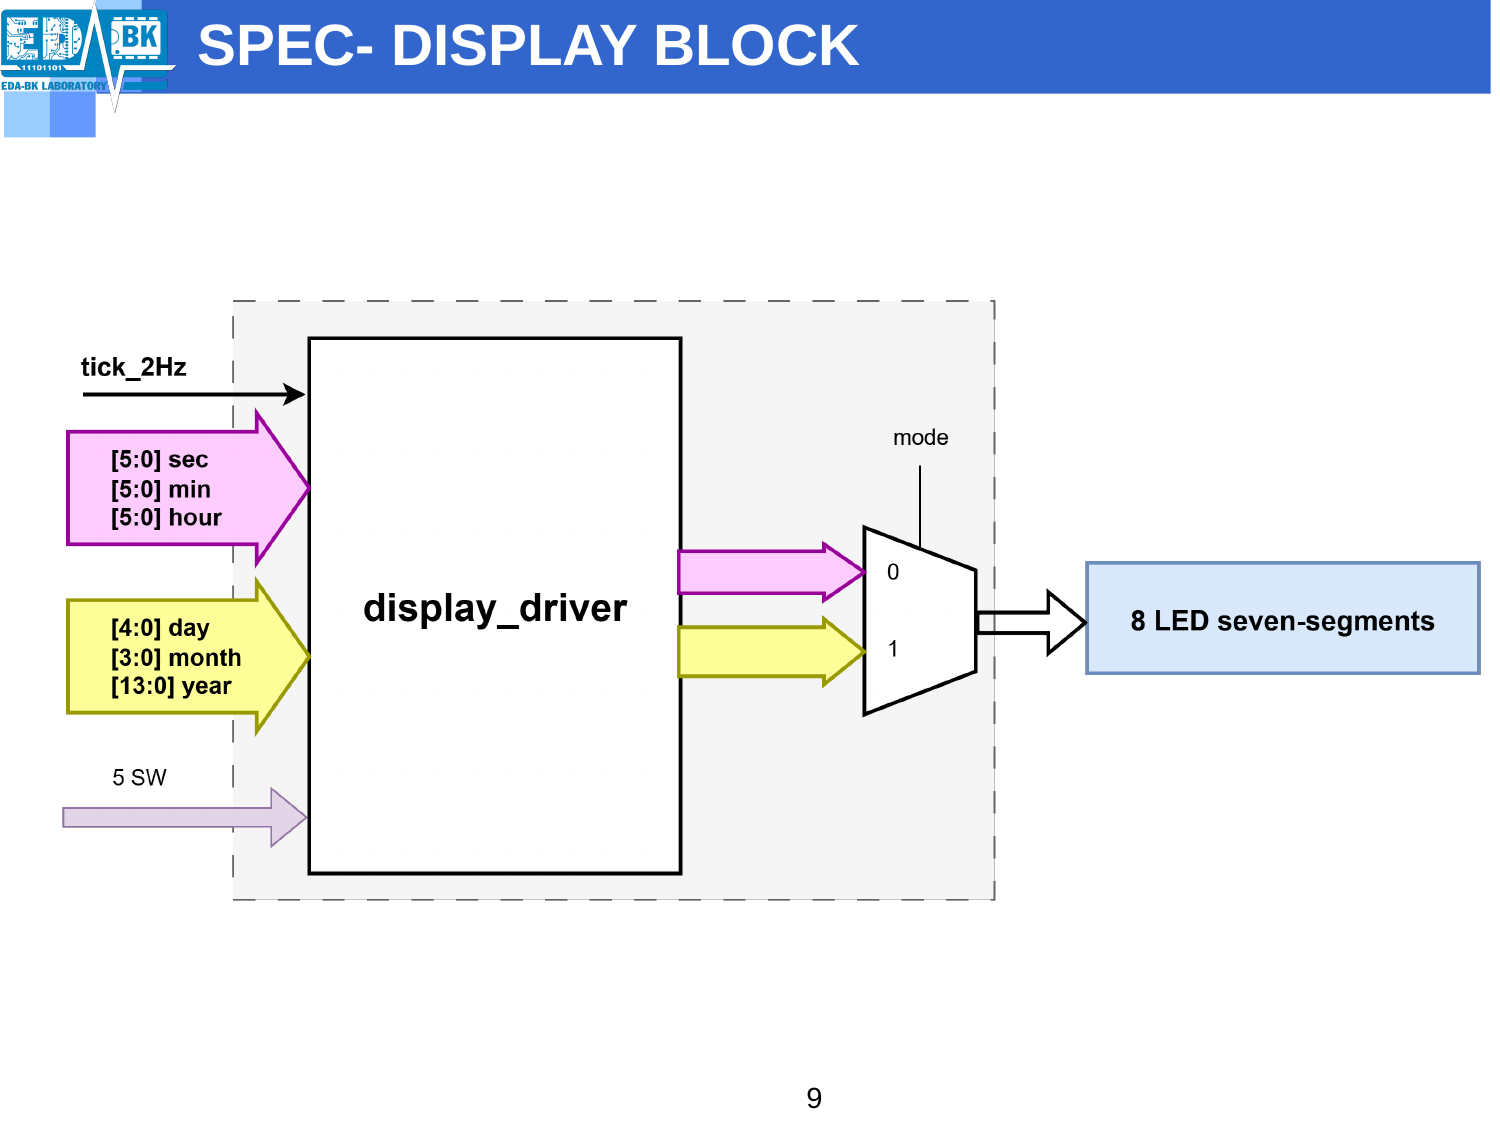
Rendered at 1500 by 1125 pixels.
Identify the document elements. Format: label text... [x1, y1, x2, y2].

slide_number 9 [487, 1072, 838, 1125]
title SPEC- DISPLAY BLOCK [182, 10, 1396, 74]
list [39, 281, 1500, 921]
picture [0, 0, 177, 120]
